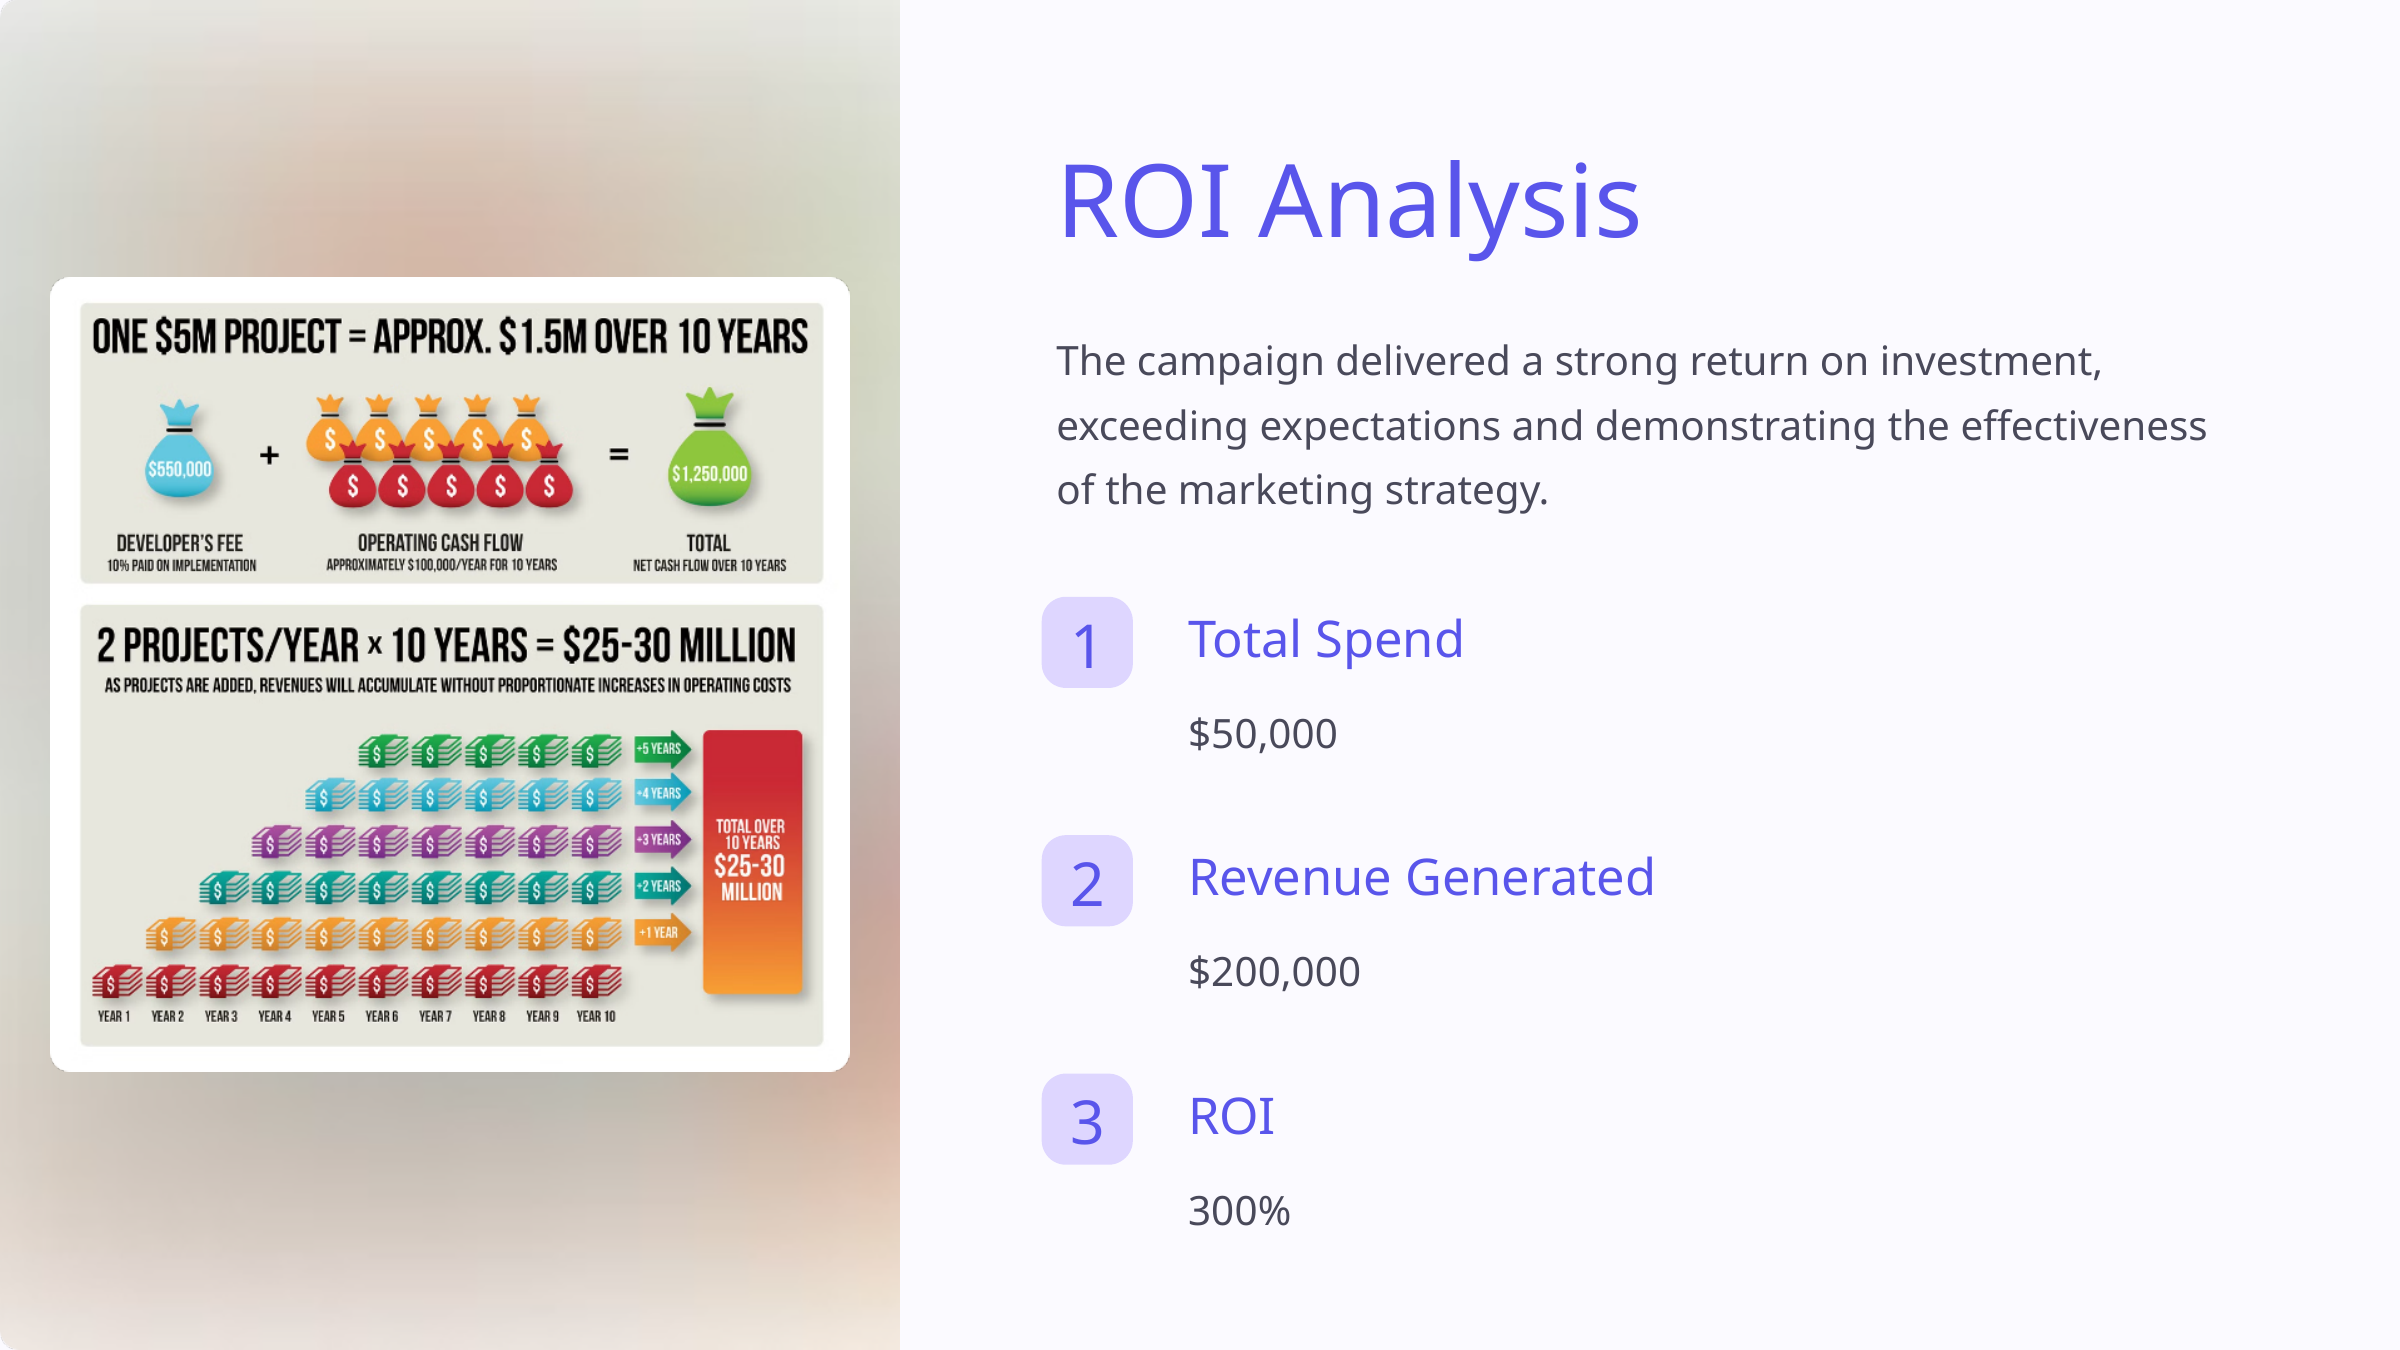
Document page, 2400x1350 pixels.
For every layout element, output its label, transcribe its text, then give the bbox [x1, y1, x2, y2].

text_box $200,000 [1173, 922, 2259, 988]
text_box Revenue Generated [1173, 835, 1684, 899]
text_box [900, 0, 2400, 1350]
text_box [1041, 1073, 1133, 1165]
text_box 3 [1068, 1088, 1106, 1150]
text_box ROI Analysis [1041, 123, 2055, 251]
text_box 2 [1068, 850, 1106, 912]
text_box $50,000 [1173, 684, 2259, 750]
picture [0, 0, 900, 1350]
text_box Total Spend [1173, 596, 1680, 661]
text_box [1041, 596, 1133, 688]
text_box The campaign delivered a strong return on investment, exceeding expectations and demonstrating the effectiveness of the marketing strategy. [1041, 311, 2259, 506]
text_box [1041, 835, 1133, 927]
text_box 300% [1173, 1161, 2259, 1226]
text_box ROI [1173, 1073, 1680, 1137]
text_box 1 [1073, 611, 1101, 673]
